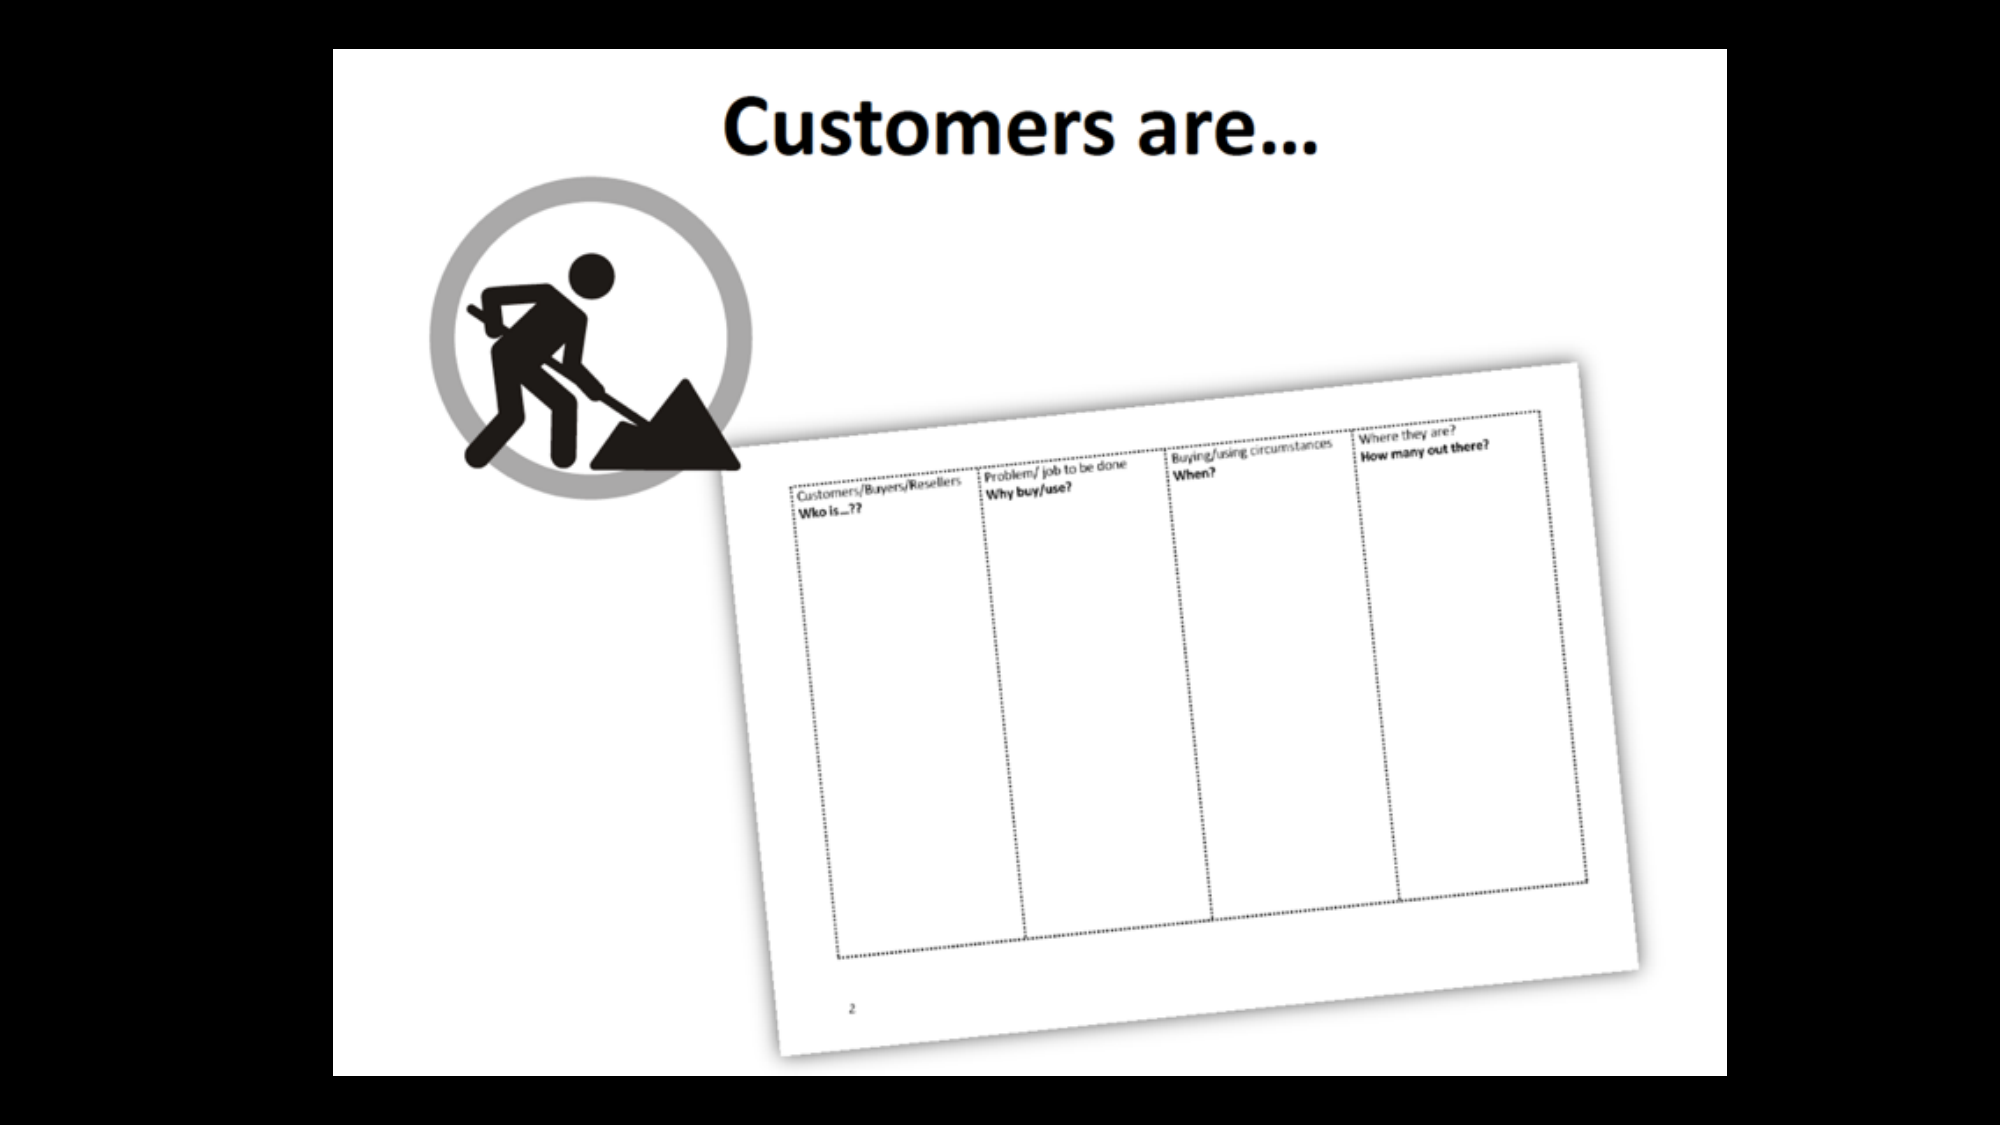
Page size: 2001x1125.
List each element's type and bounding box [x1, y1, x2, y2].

picture [333, 49, 1727, 1076]
